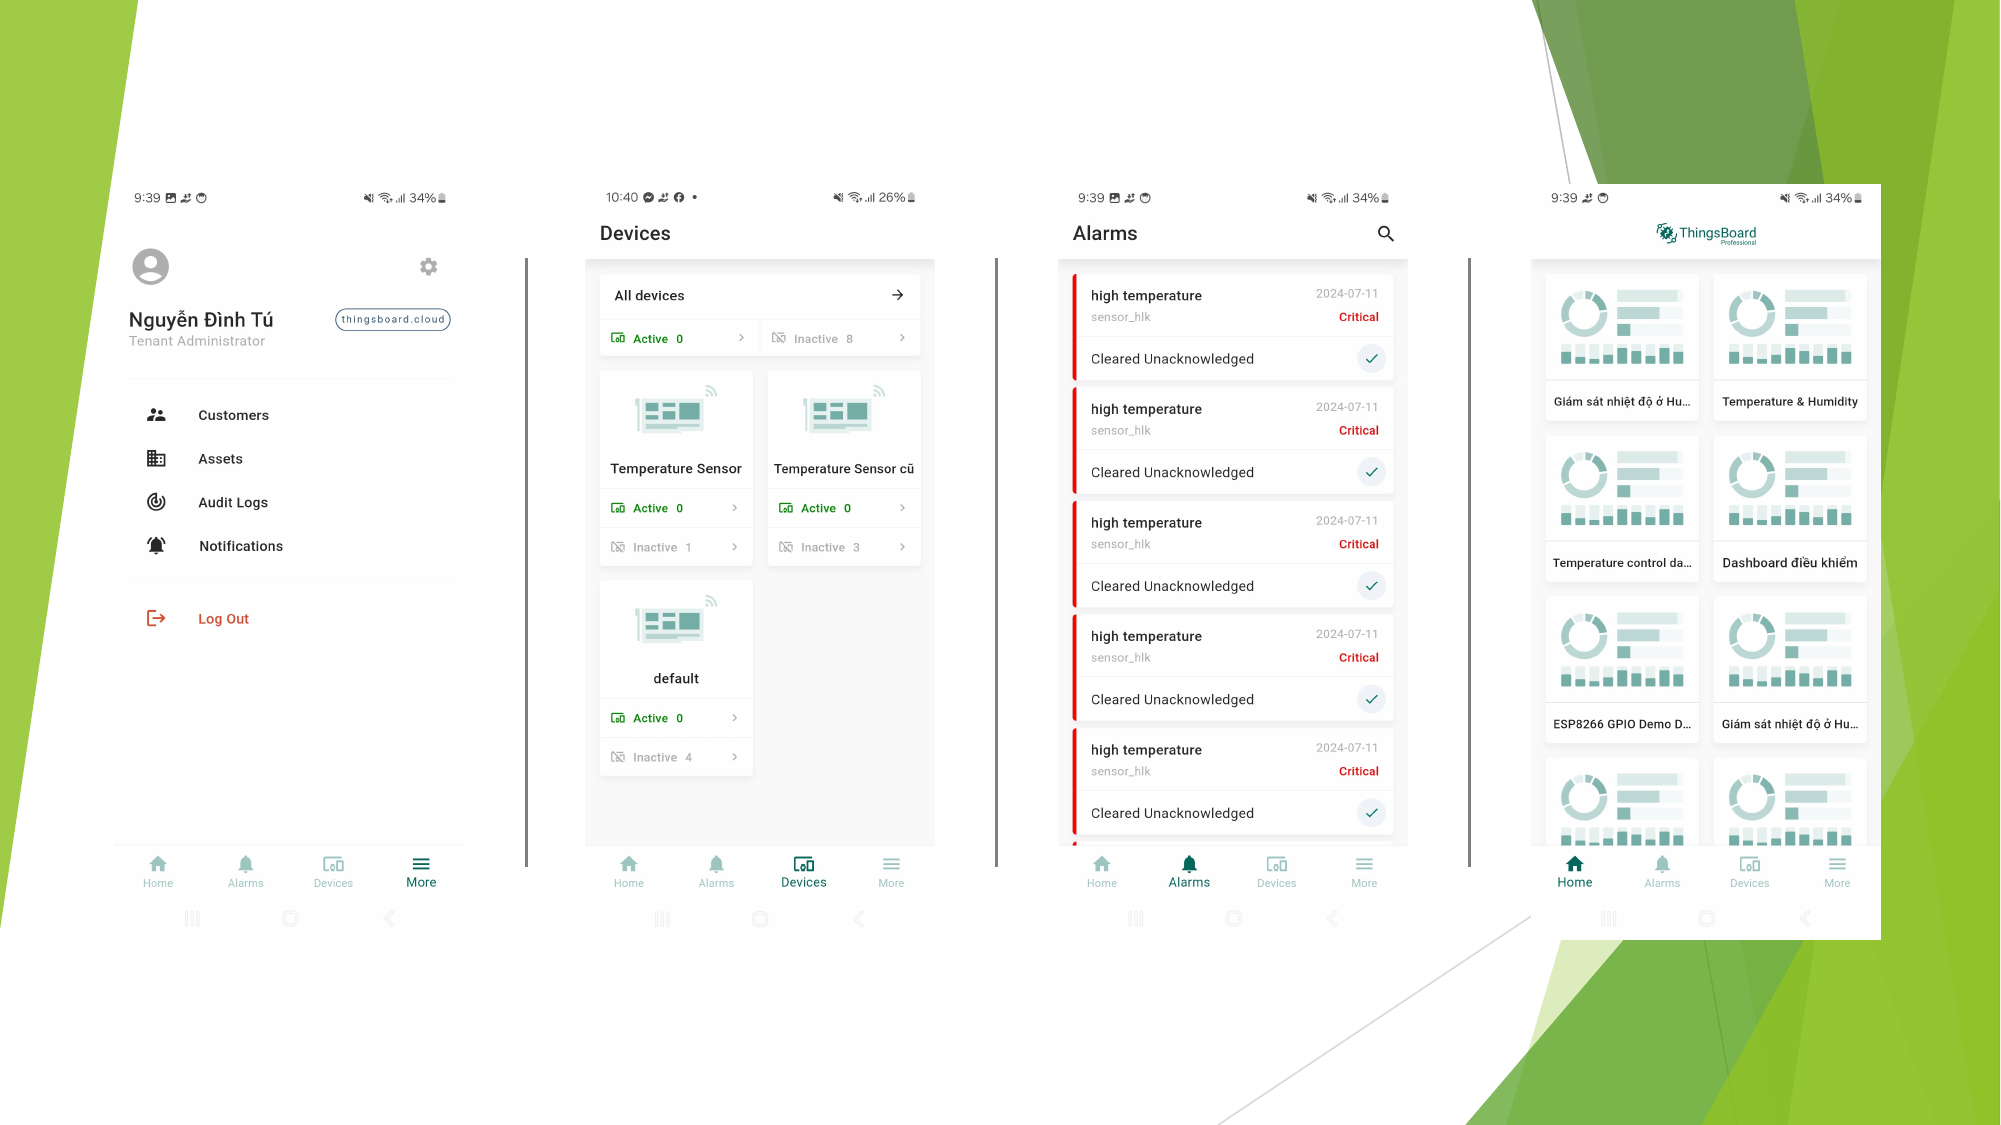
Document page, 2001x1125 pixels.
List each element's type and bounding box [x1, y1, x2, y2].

picture [114, 184, 465, 940]
picture [585, 184, 936, 940]
picture [1531, 184, 1881, 940]
picture [1057, 184, 1408, 940]
